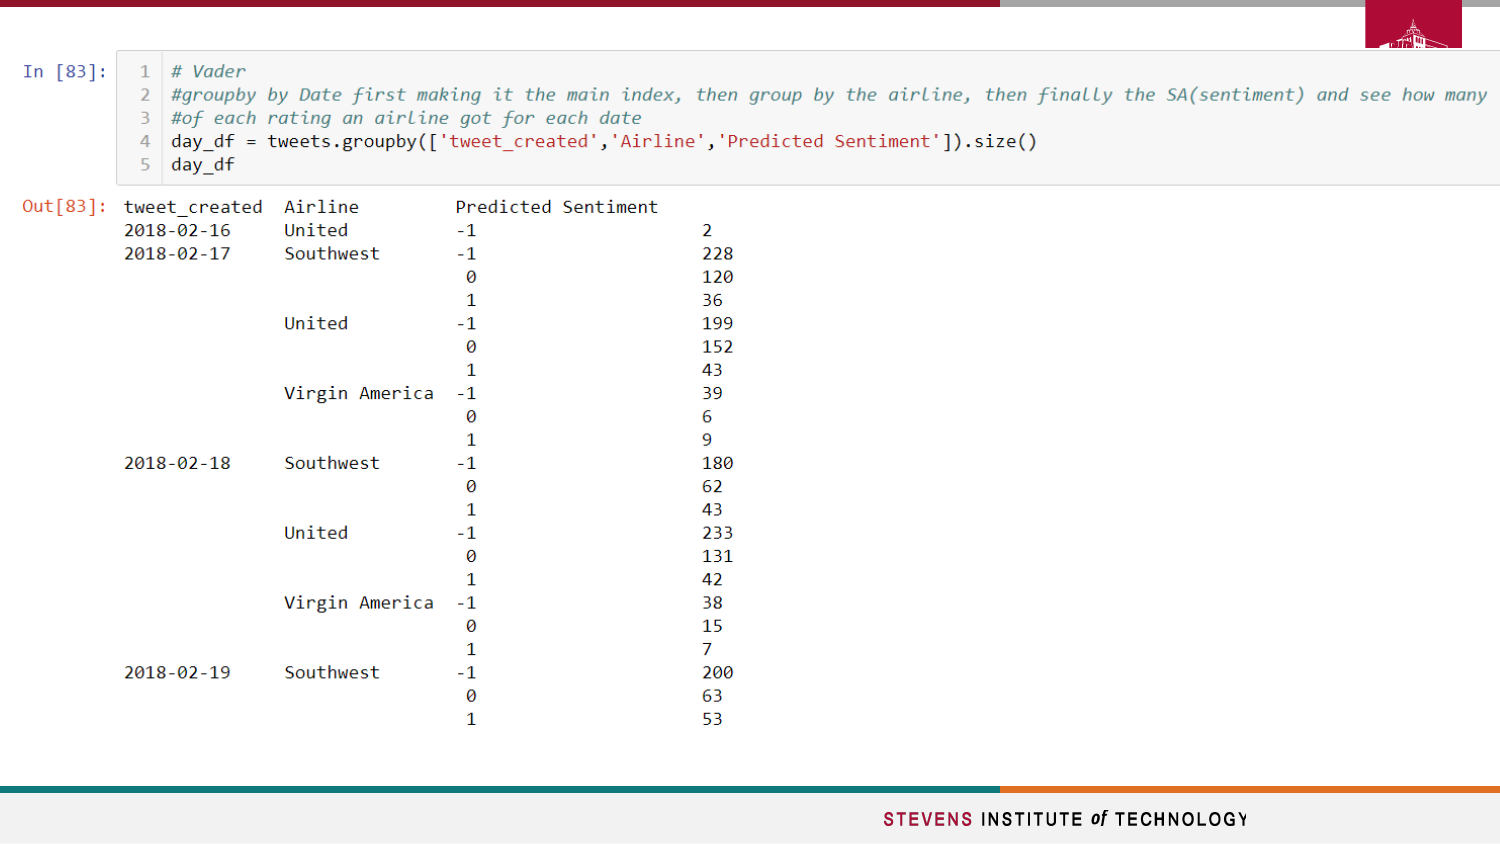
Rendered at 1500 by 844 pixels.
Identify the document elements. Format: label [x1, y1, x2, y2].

picture [884, 810, 1246, 826]
picture [16, 0, 1500, 730]
